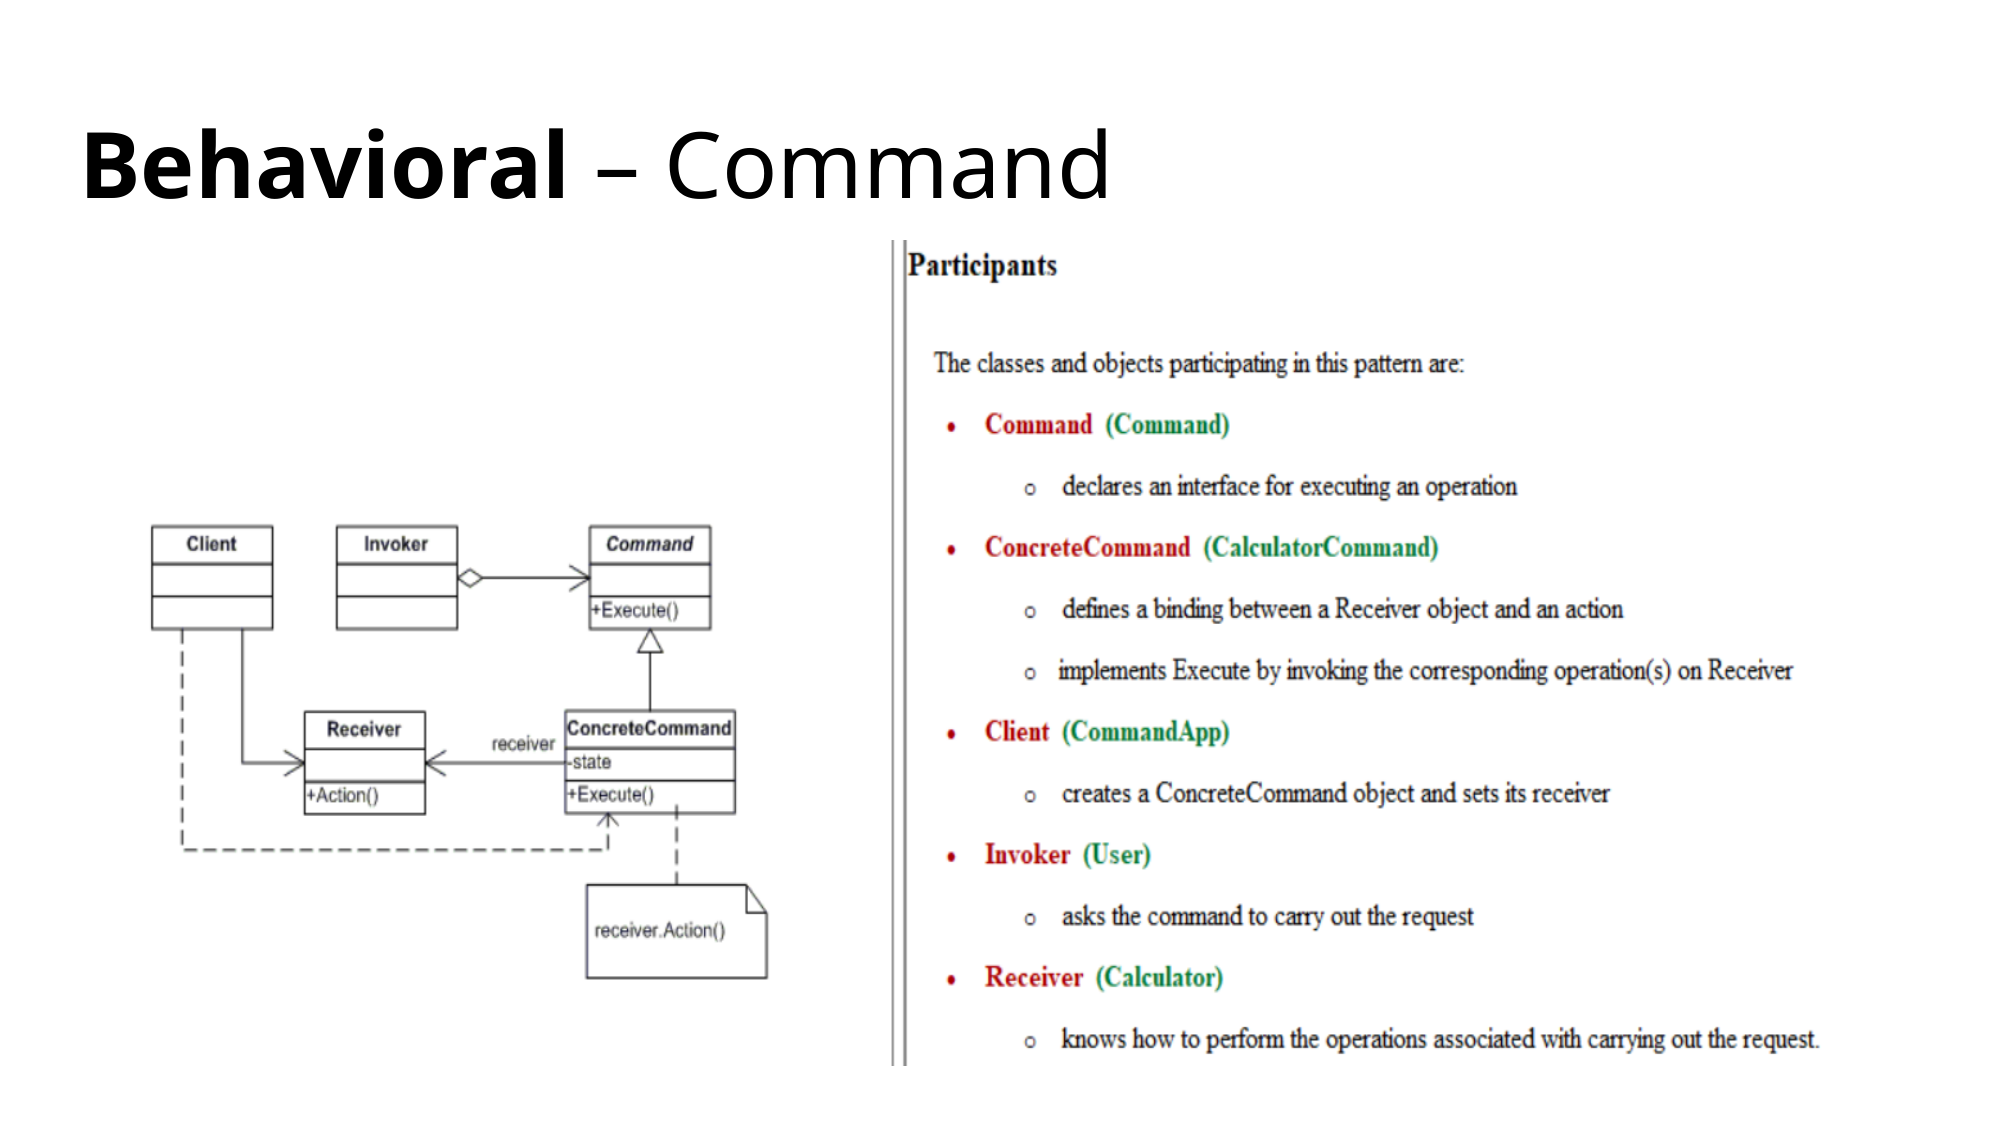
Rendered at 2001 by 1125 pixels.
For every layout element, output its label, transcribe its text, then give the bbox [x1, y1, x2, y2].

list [64, 240, 1965, 1066]
title Behavioral – Command [64, 59, 1790, 240]
